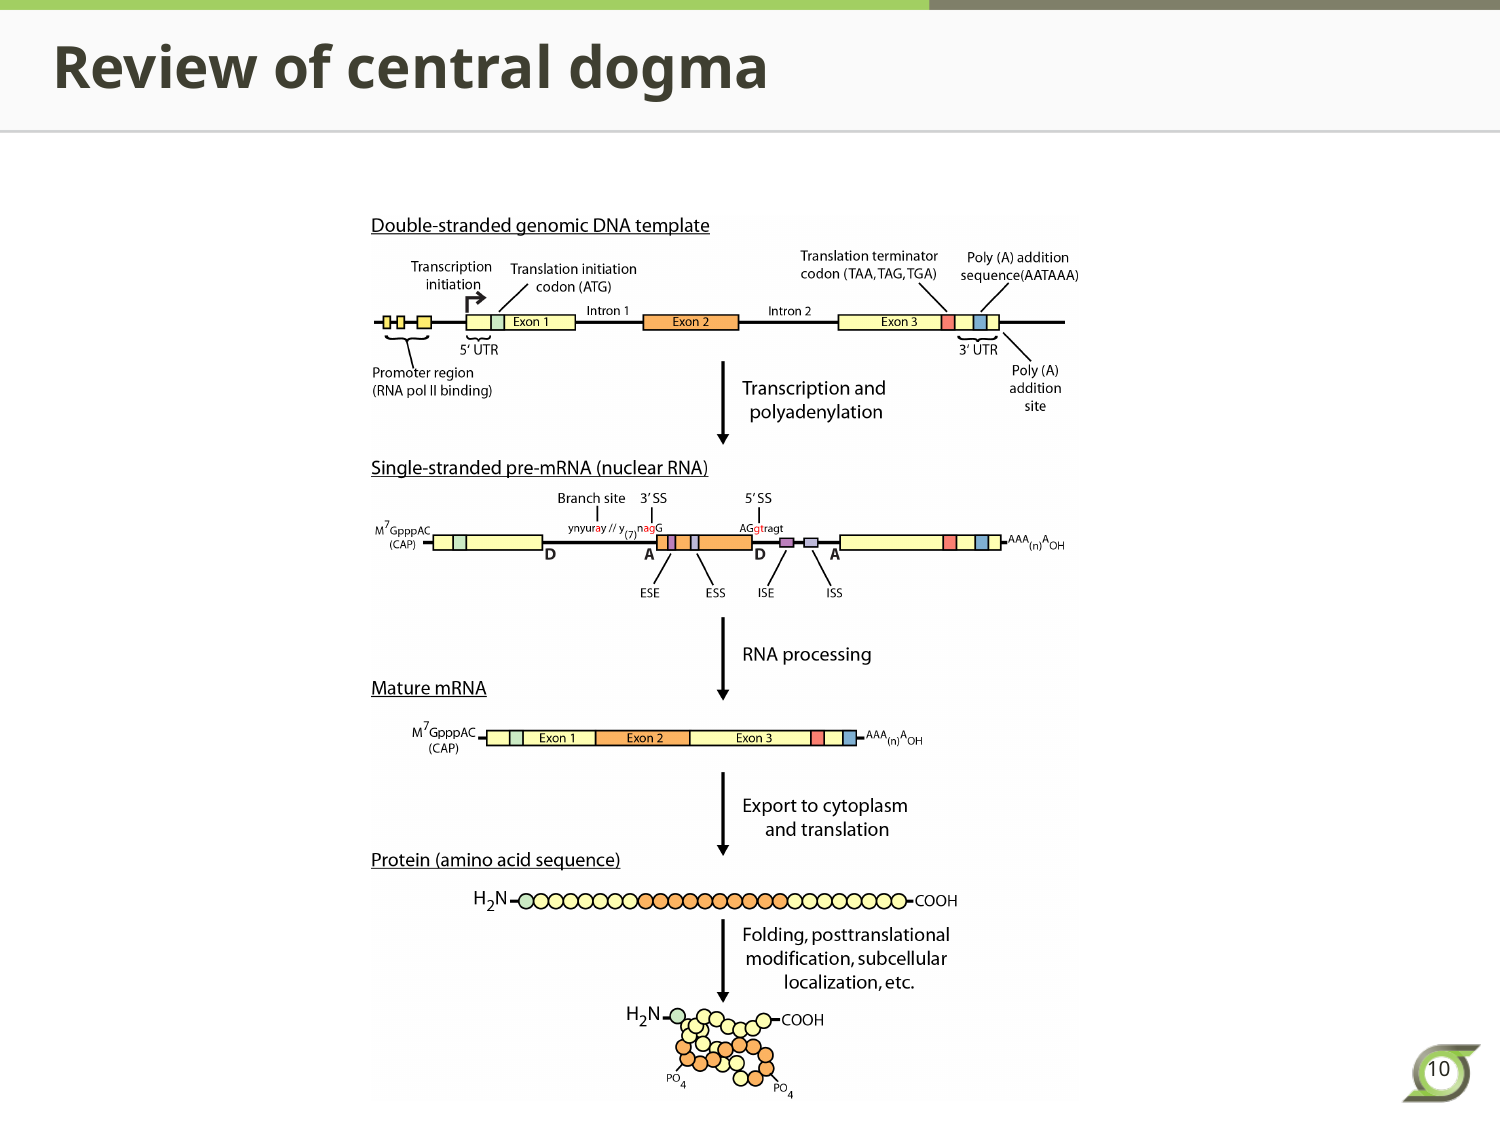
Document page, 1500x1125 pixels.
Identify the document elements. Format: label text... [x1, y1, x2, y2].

title Review of central dogma [37, 18, 1454, 112]
picture [371, 215, 1080, 1101]
